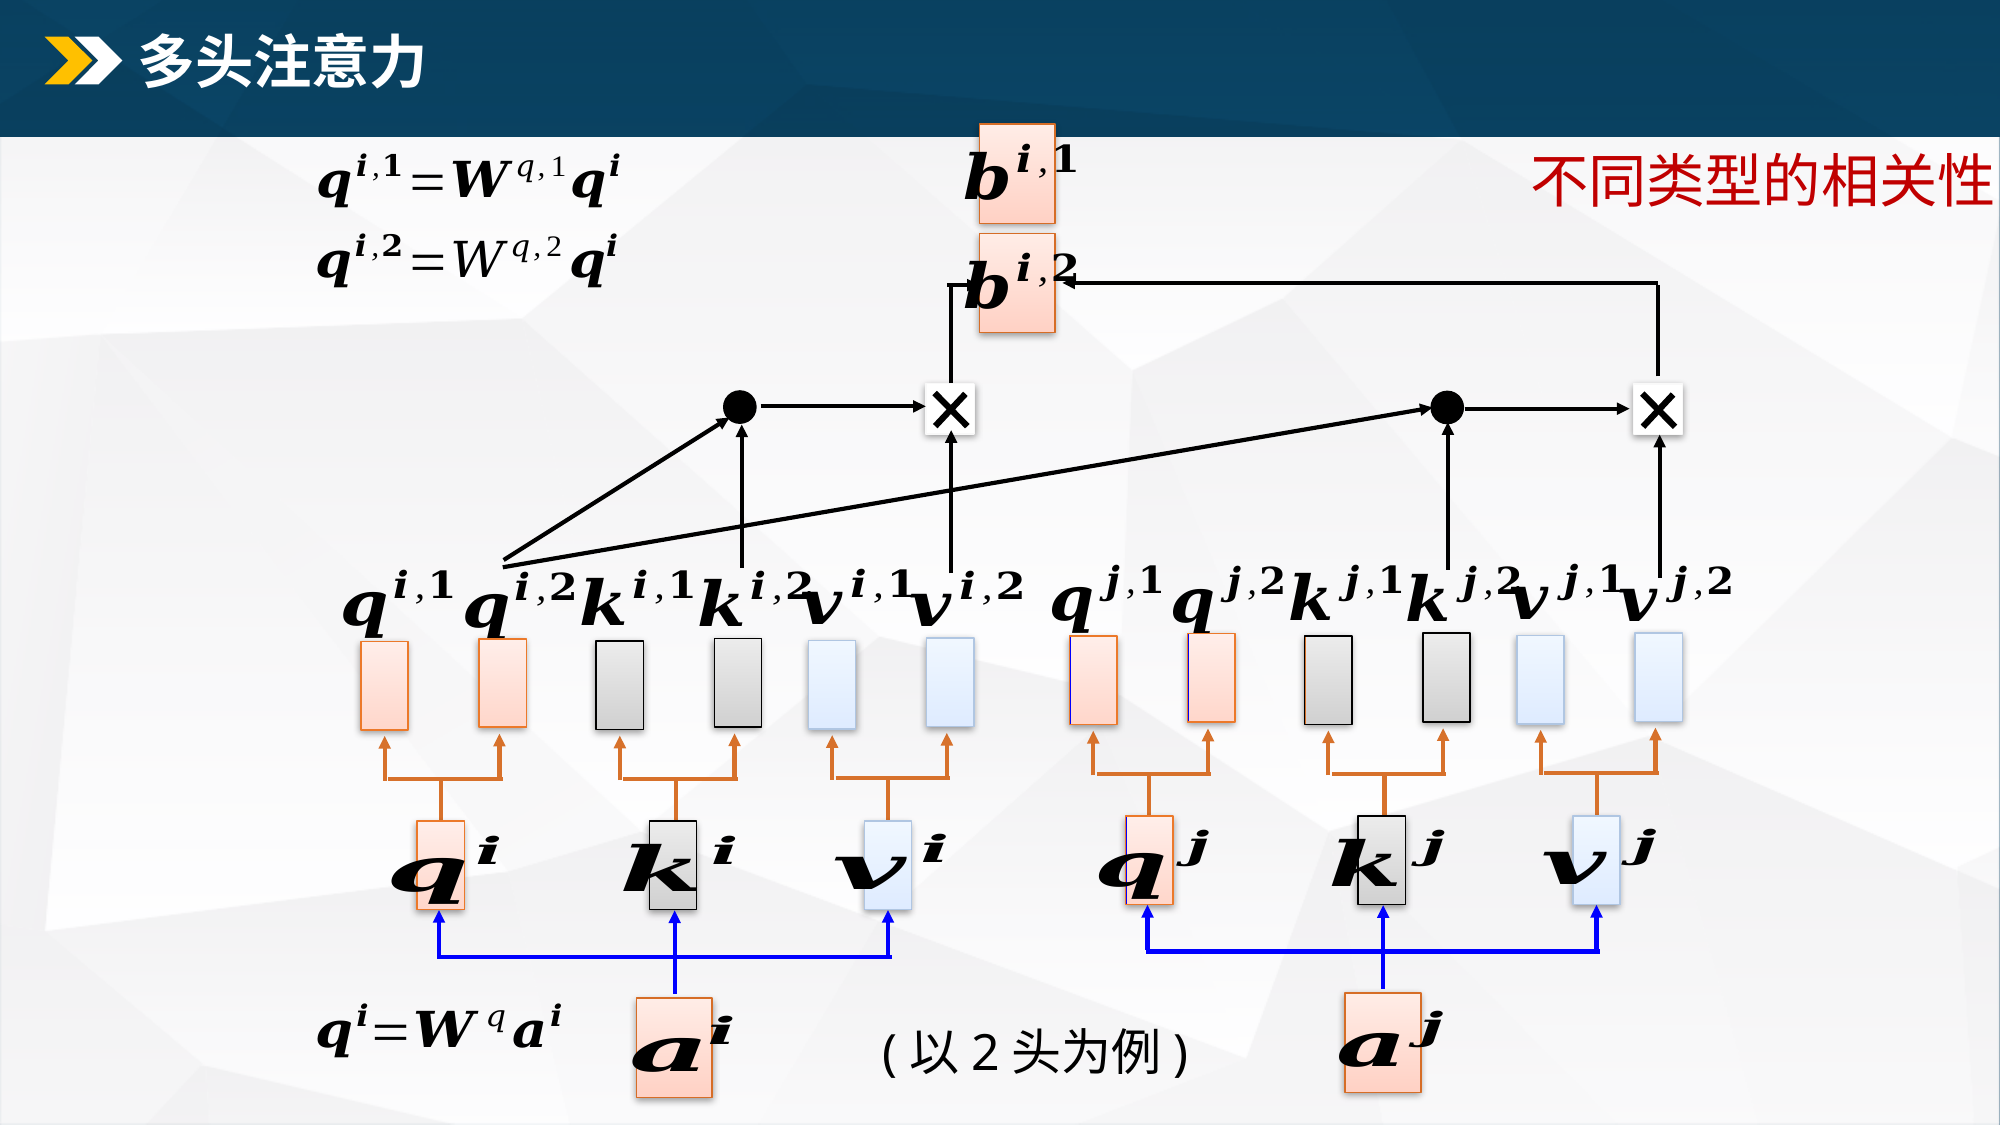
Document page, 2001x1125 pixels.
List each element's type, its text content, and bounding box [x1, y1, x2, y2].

text_box [649, 876, 697, 910]
text_box [1344, 992, 1422, 1093]
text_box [502, 407, 946, 568]
title 多头注意力 [122, 25, 1723, 137]
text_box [963, 123, 1082, 224]
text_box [1541, 815, 1660, 950]
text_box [963, 233, 1082, 333]
text_box [671, 820, 697, 887]
text_box [1304, 635, 1353, 725]
text_box [723, 390, 757, 405]
text_box [768, 407, 950, 444]
text_box [926, 637, 975, 727]
text_box [714, 638, 762, 728]
text_box [360, 641, 409, 731]
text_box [956, 407, 1433, 568]
text_box [1422, 632, 1471, 723]
text_box [1634, 632, 1683, 722]
text_box [1357, 815, 1406, 905]
text_box (以2头为例) [748, 1012, 1323, 1088]
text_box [386, 820, 504, 955]
text_box [595, 640, 644, 730]
text_box [636, 997, 713, 1098]
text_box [832, 820, 951, 955]
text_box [925, 383, 975, 435]
text_box [808, 640, 856, 730]
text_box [1633, 383, 1683, 435]
text_box [1187, 633, 1236, 723]
picture [0, 0, 2000, 1125]
text_box [1430, 390, 1465, 425]
text_box 不同类型的相关性 [1515, 136, 2000, 222]
text_box [1069, 635, 1118, 725]
text_box [649, 820, 672, 874]
text_box [1516, 635, 1565, 725]
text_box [1094, 815, 1213, 950]
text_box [503, 417, 730, 561]
text_box [478, 638, 527, 728]
